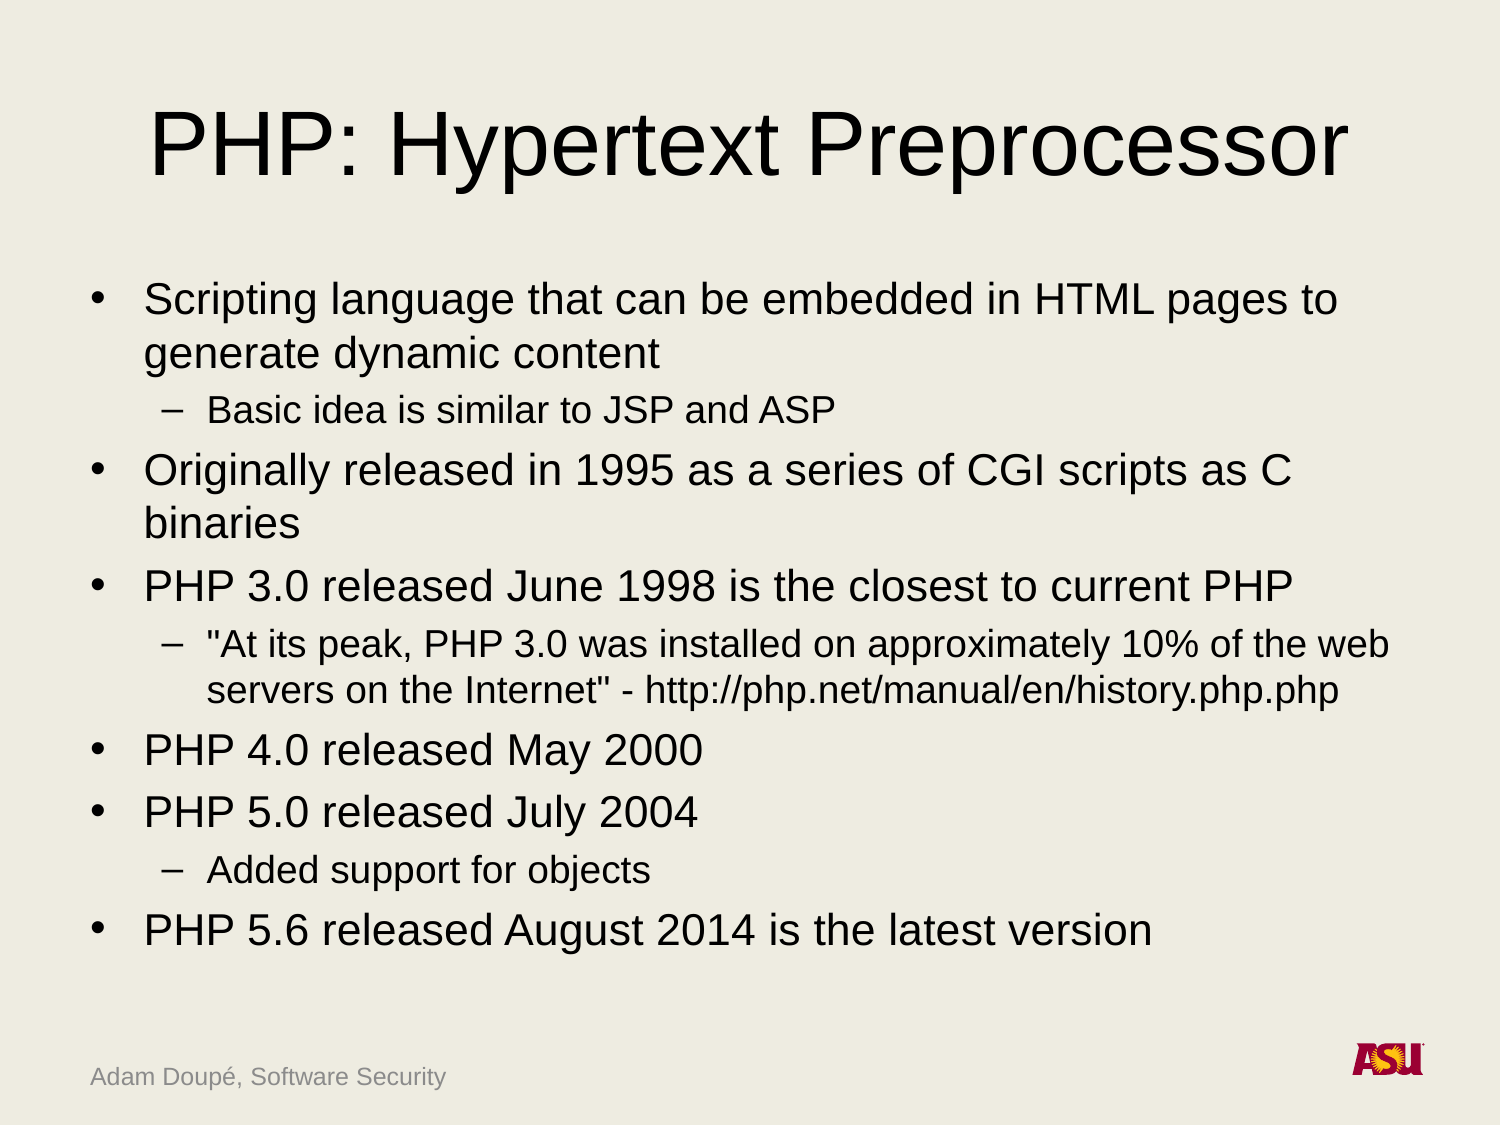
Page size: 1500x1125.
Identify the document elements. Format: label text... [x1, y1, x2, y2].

list Scripting language that can be embedded in HTML pages to generate dynamic content Basic idea is similar to JSP and ASP Originally released in 1995 as a series of CGI scripts as C binaries PHP 3.0 released June 1998 is the closest to current PHP "At its peak, PHP 3.0 was installed on approximately 10% of the web servers on the Internet" - http://php.net/manual/en/history.php.php PHP 4.0 released May 2000 PHP 5.0 released July 2004 Added support for objects PHP 5.6 released August 2014 is the latest version [75, 262, 1425, 1005]
title PHP: Hypertext Preprocessor [75, 45, 1425, 233]
